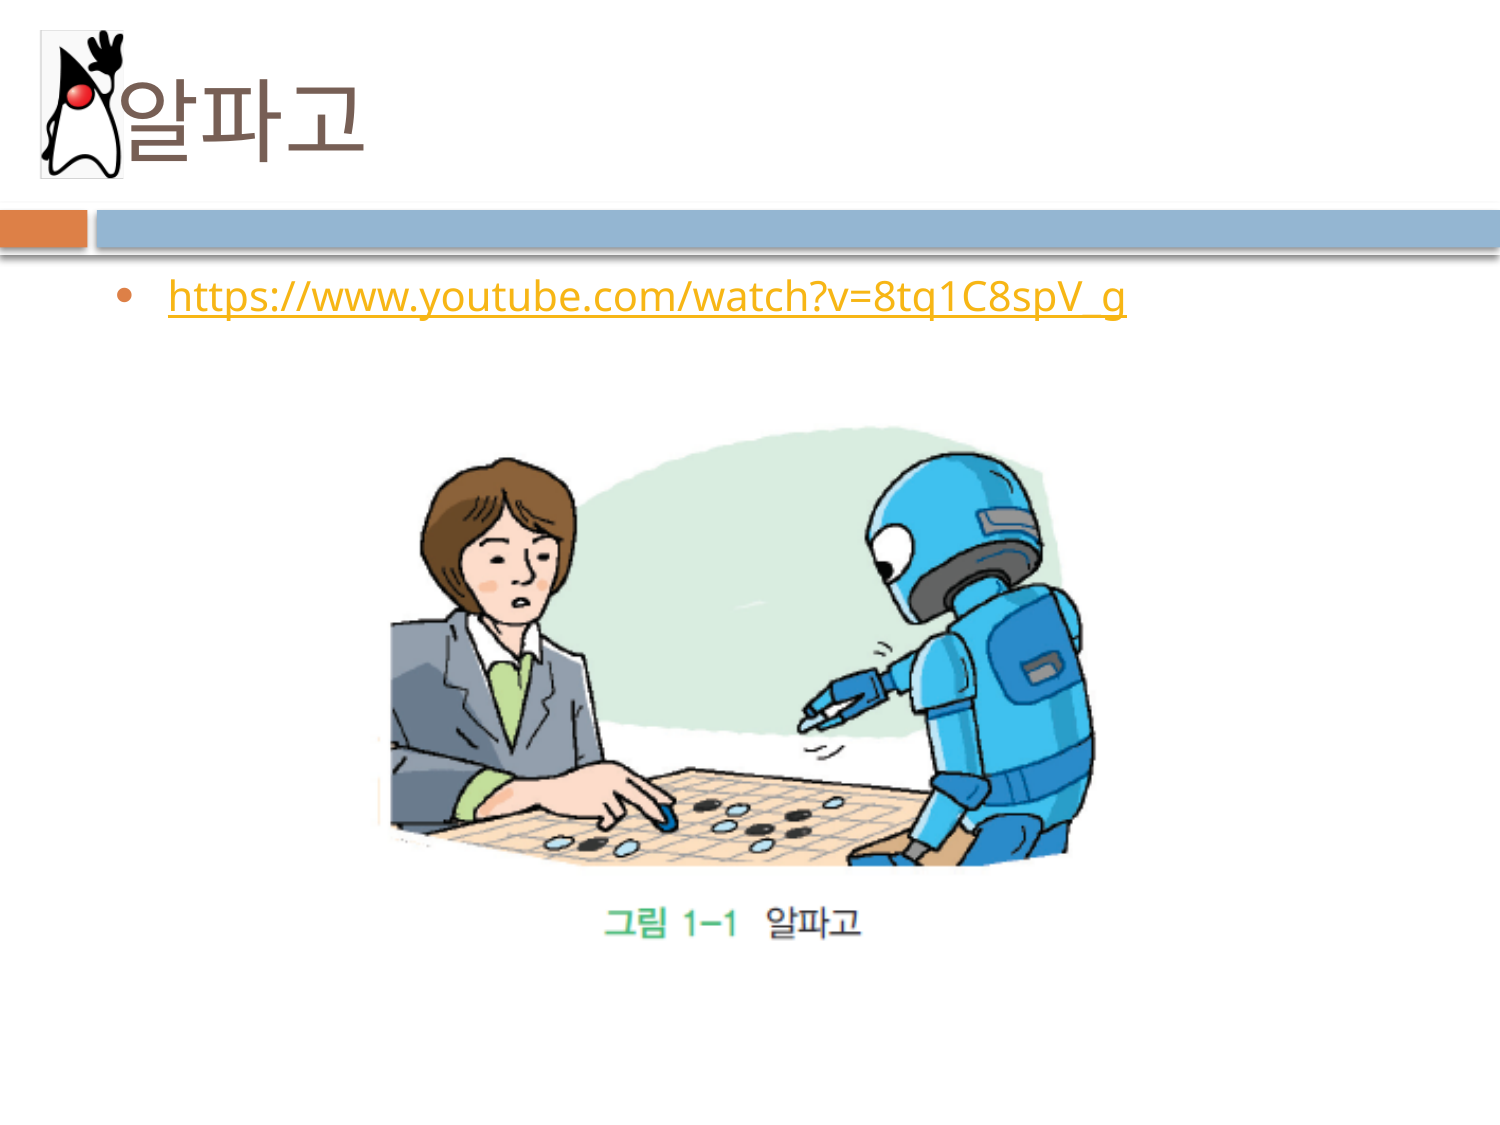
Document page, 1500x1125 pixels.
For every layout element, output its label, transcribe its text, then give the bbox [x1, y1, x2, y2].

title 알파고 [100, 37, 1438, 200]
picture [39, 30, 124, 179]
list https://www.youtube.com/watch?v=8tq1C8spV_g [100, 262, 1438, 1000]
picture [353, 382, 1147, 1001]
